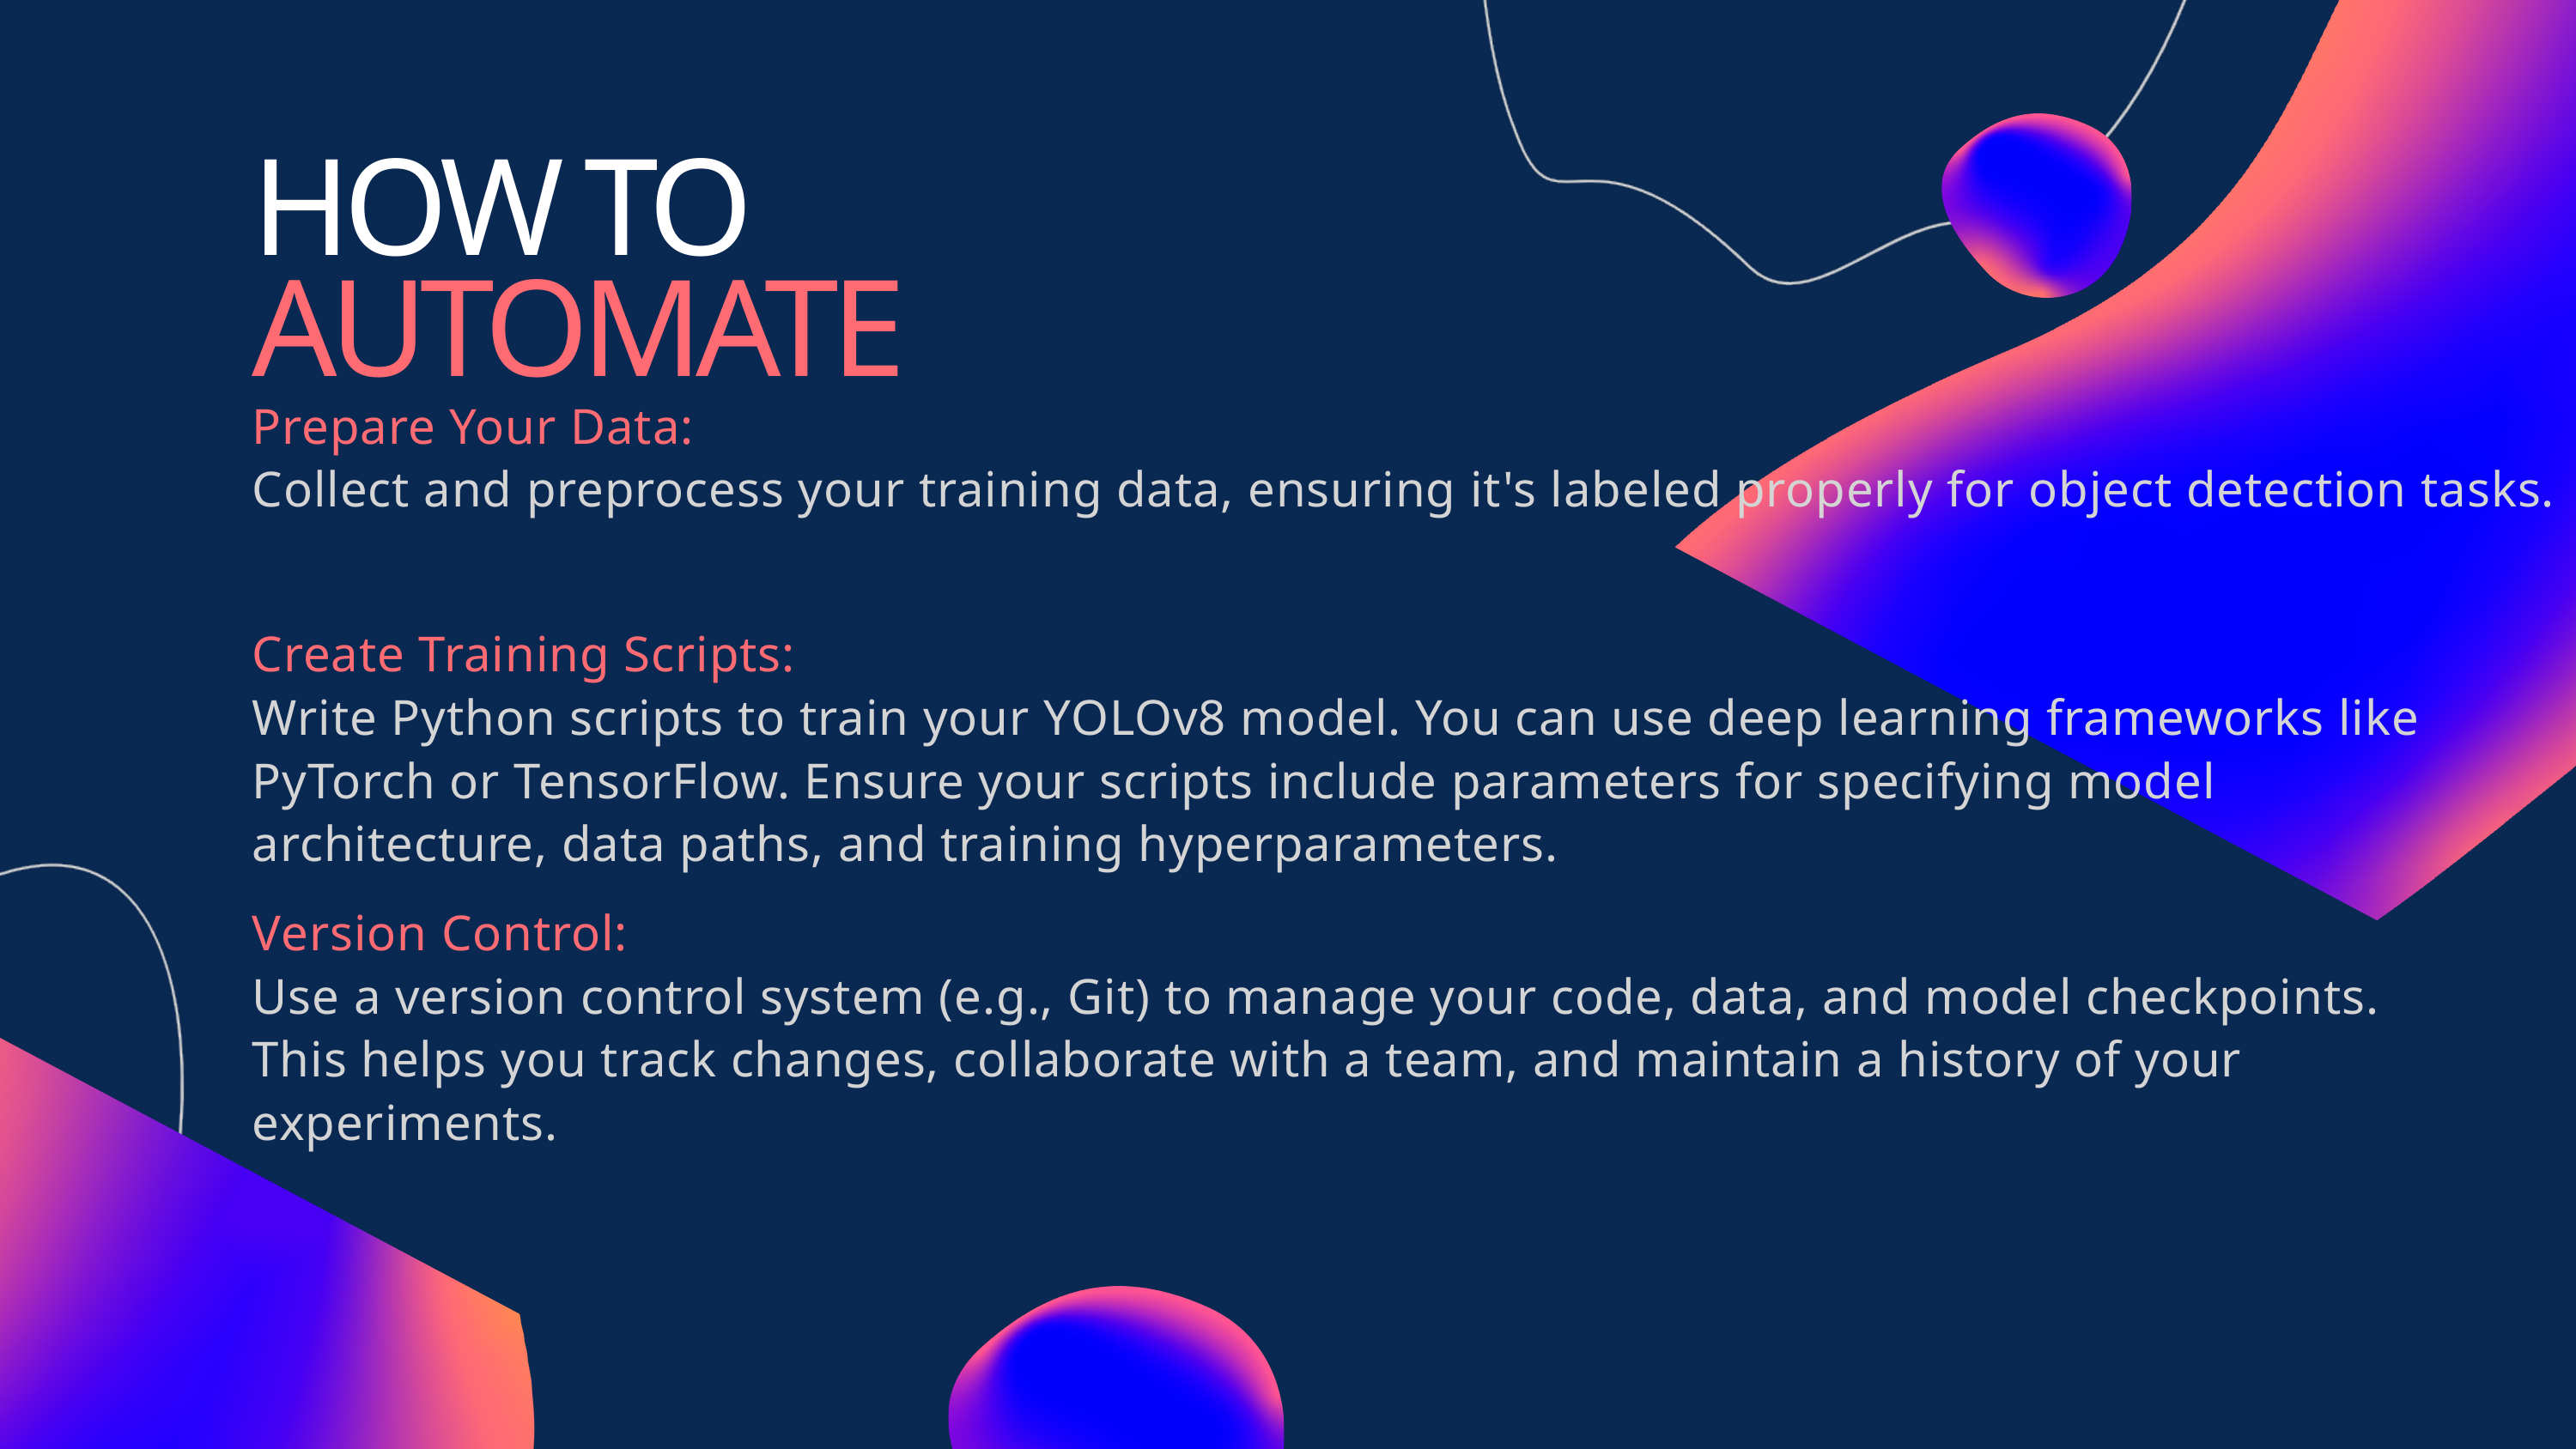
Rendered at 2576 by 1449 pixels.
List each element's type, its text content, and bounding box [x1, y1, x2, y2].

text_box [0, 1037, 605, 1449]
text_box [0, 815, 209, 1148]
text_box Prepare Your Data: Collect and preprocess your training data, ensuring it's labeled properly for object detection tasks. [252, 390, 2576, 580]
text_box Version Control: Use a version control system (e.g., Git) to manage your code, data, and model checkpoints. This helps you track changes, collaborate with a team, and maintain a history of your experiments. [252, 896, 2470, 1150]
text_box HOW TO [252, 94, 1180, 215]
text_box [1737, 580, 2576, 1027]
text_box [948, 1286, 1285, 1449]
text_box [1941, 113, 2132, 298]
text_box [1467, 0, 1849, 298]
text_box [1642, 0, 2576, 390]
text_box AUTOMATE [252, 215, 1505, 390]
text_box Create Training Scripts: Write Python scripts to train your YOLOv8 model. You can use deep learning frameworks like PyTorch or TensorFlow. Ensure your scripts include parameters for specifying model architecture, data paths, and training hyperparameters. [252, 618, 2470, 871]
